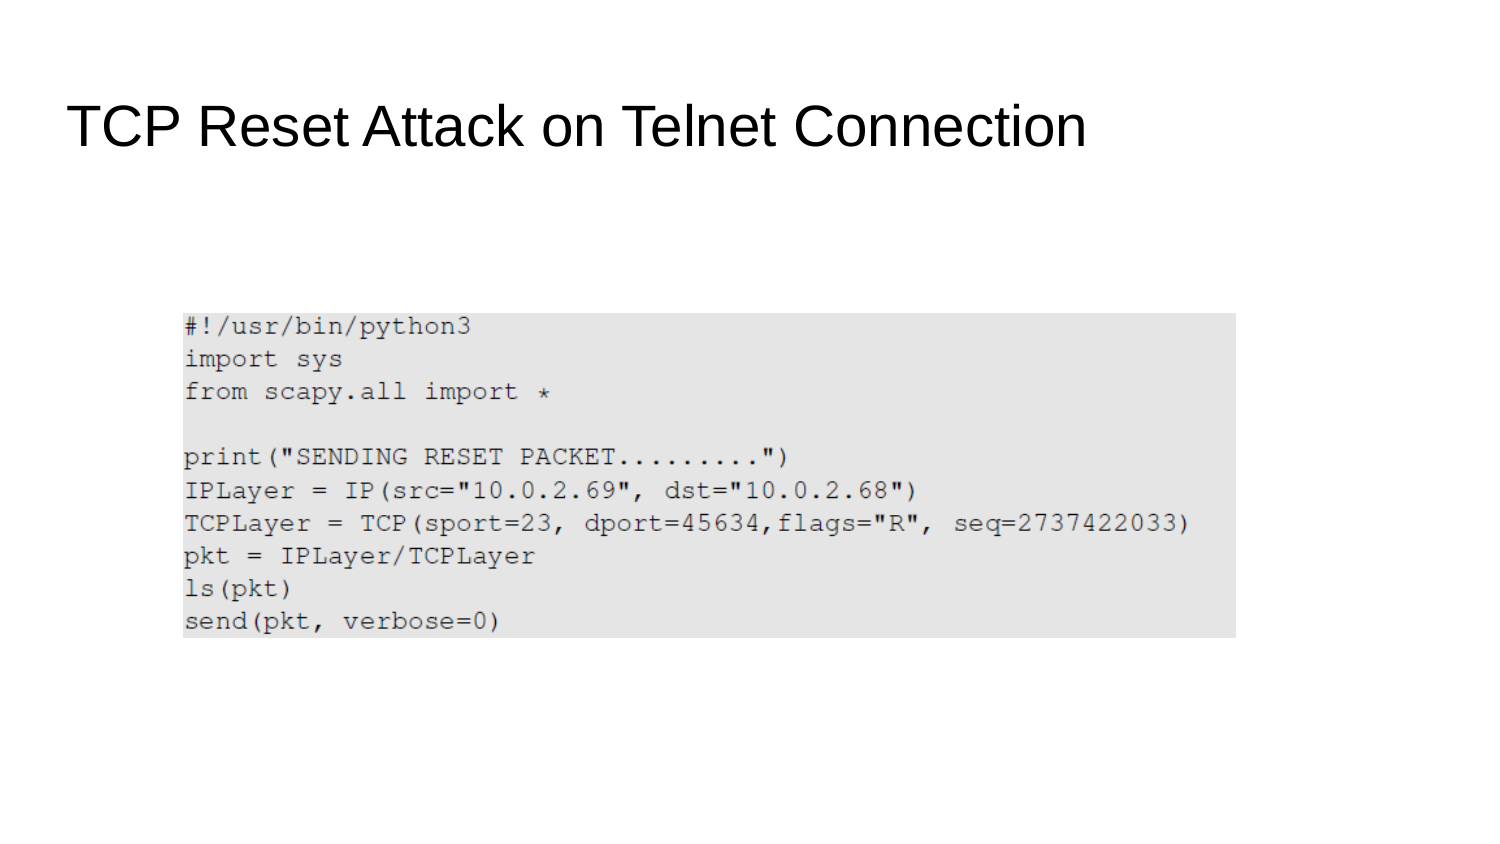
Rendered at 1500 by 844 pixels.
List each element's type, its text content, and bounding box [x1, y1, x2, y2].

title TCP Reset Attack on Telnet Connection [51, 72, 1449, 167]
picture [182, 313, 1237, 638]
